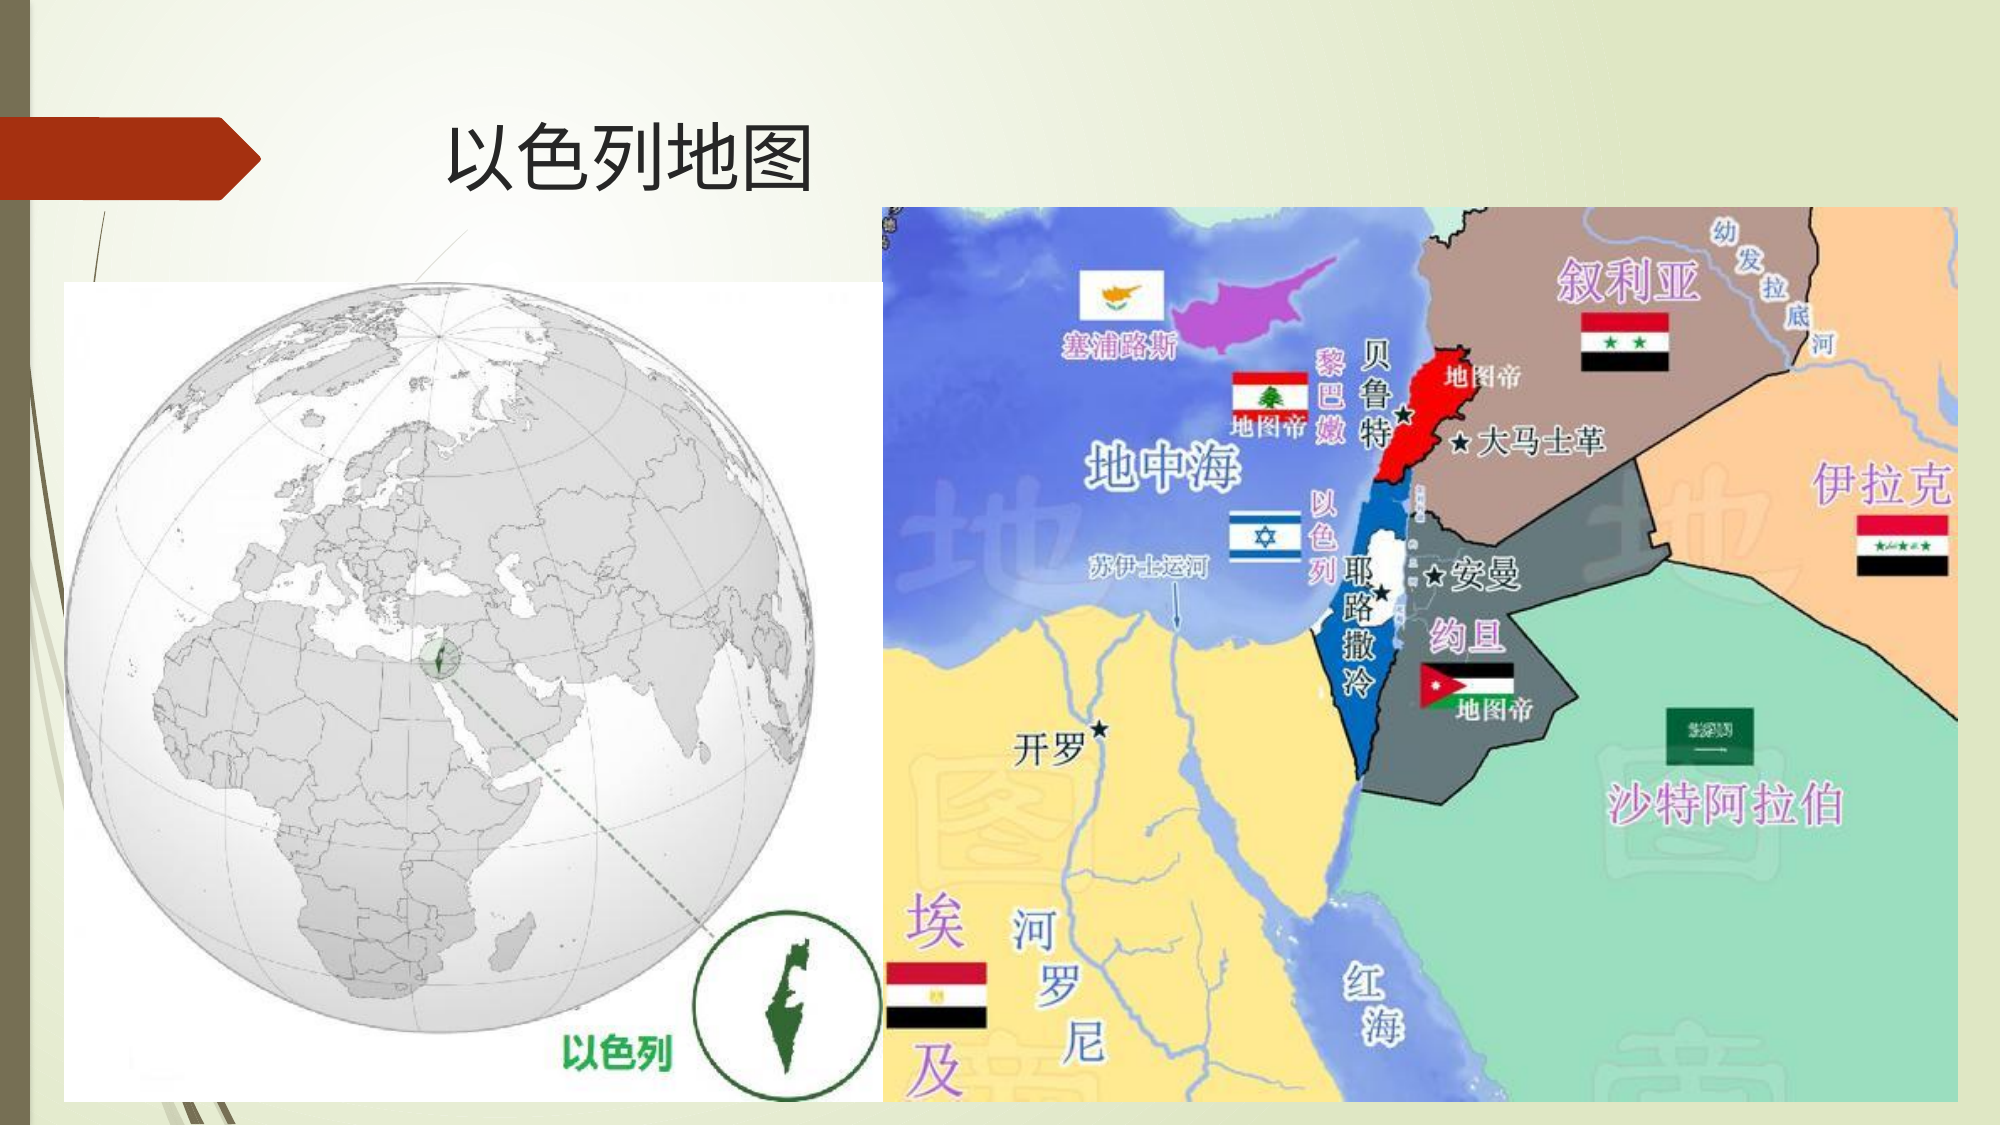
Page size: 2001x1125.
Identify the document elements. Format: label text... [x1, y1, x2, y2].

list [63, 282, 884, 1102]
picture [882, 207, 1959, 1102]
title 以色列地图 [425, 102, 1888, 281]
